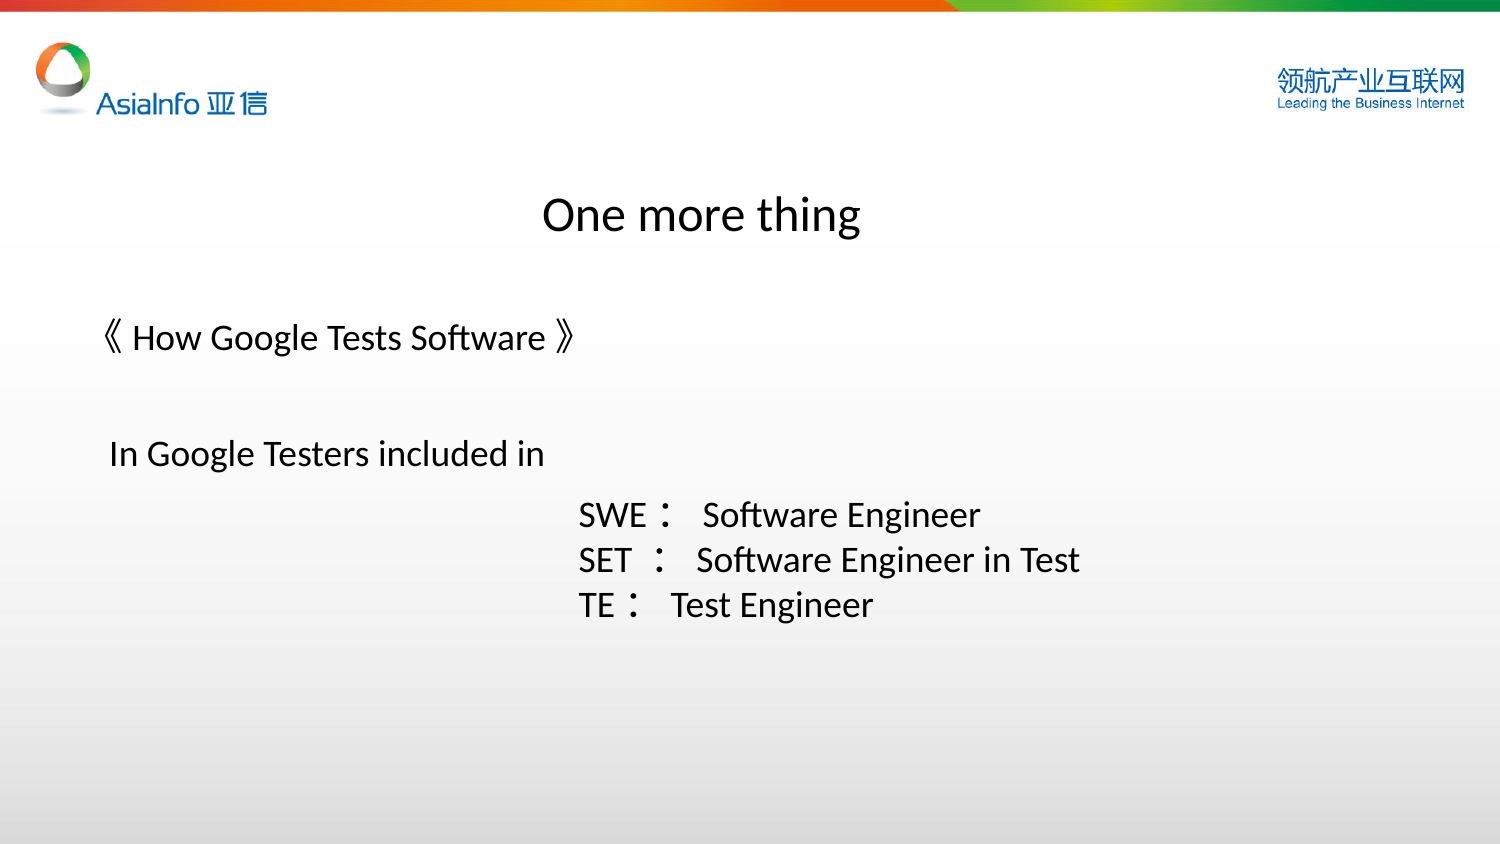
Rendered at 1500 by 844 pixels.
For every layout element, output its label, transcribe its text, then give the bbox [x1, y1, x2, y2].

text_box SWE：Software Engineer SET ：Software Engineer in Test TE：Test Engineer [563, 482, 1096, 678]
text_box 《How Google Tests Software》 [71, 305, 608, 366]
picture [0, 0, 1500, 844]
text_box In Google Testers included in [94, 421, 570, 482]
text_box One more thing [527, 173, 876, 249]
